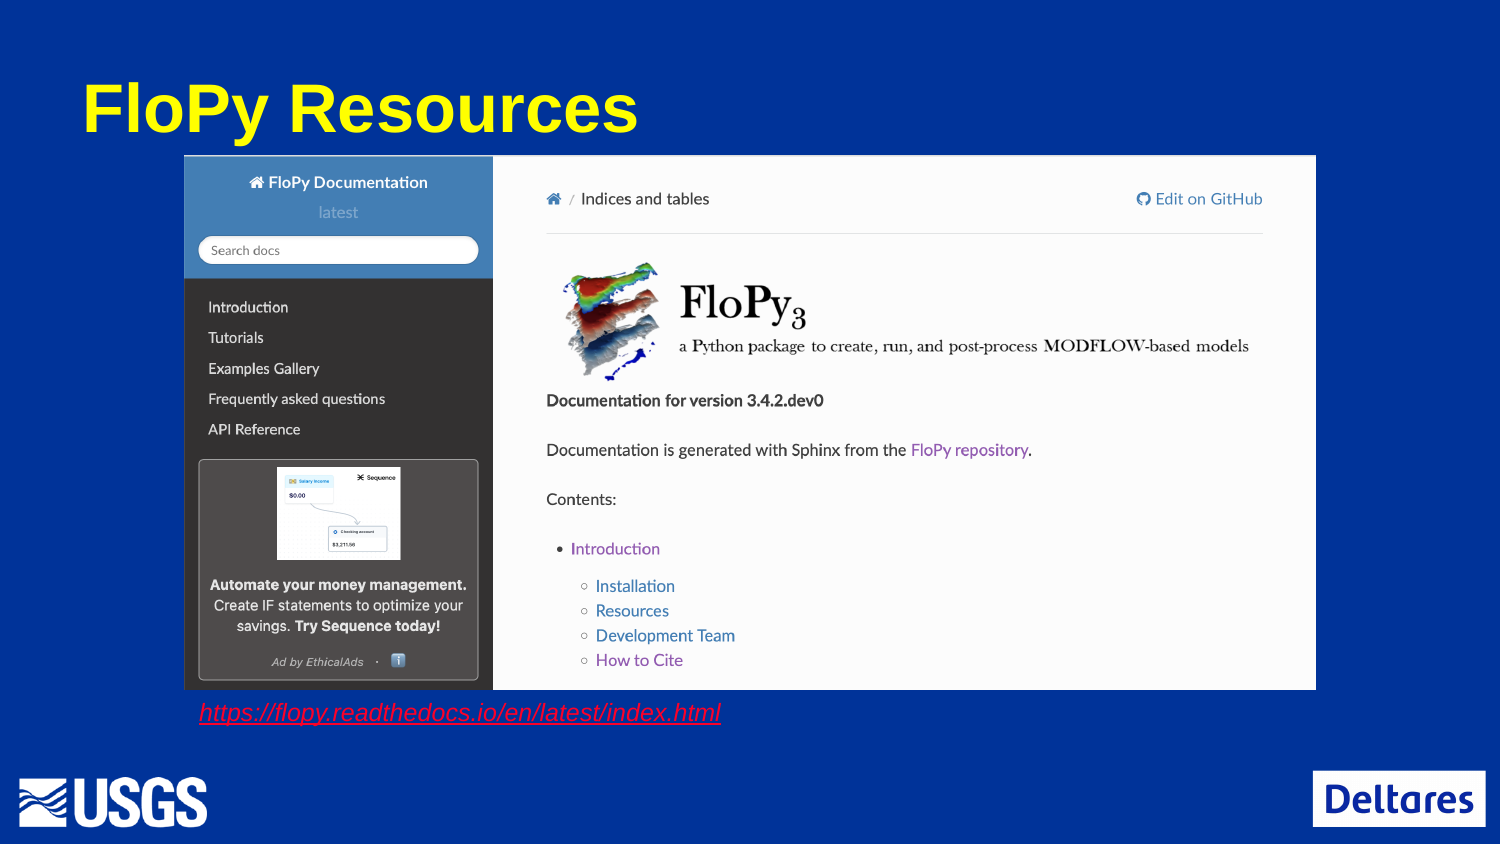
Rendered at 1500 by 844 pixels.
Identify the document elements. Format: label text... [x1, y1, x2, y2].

picture [1312, 769, 1486, 828]
text_box https://flopy.readthedocs.io/en/latest/index.html [184, 697, 935, 735]
picture [184, 155, 1316, 690]
title FloPy Resources [74, 61, 1425, 157]
